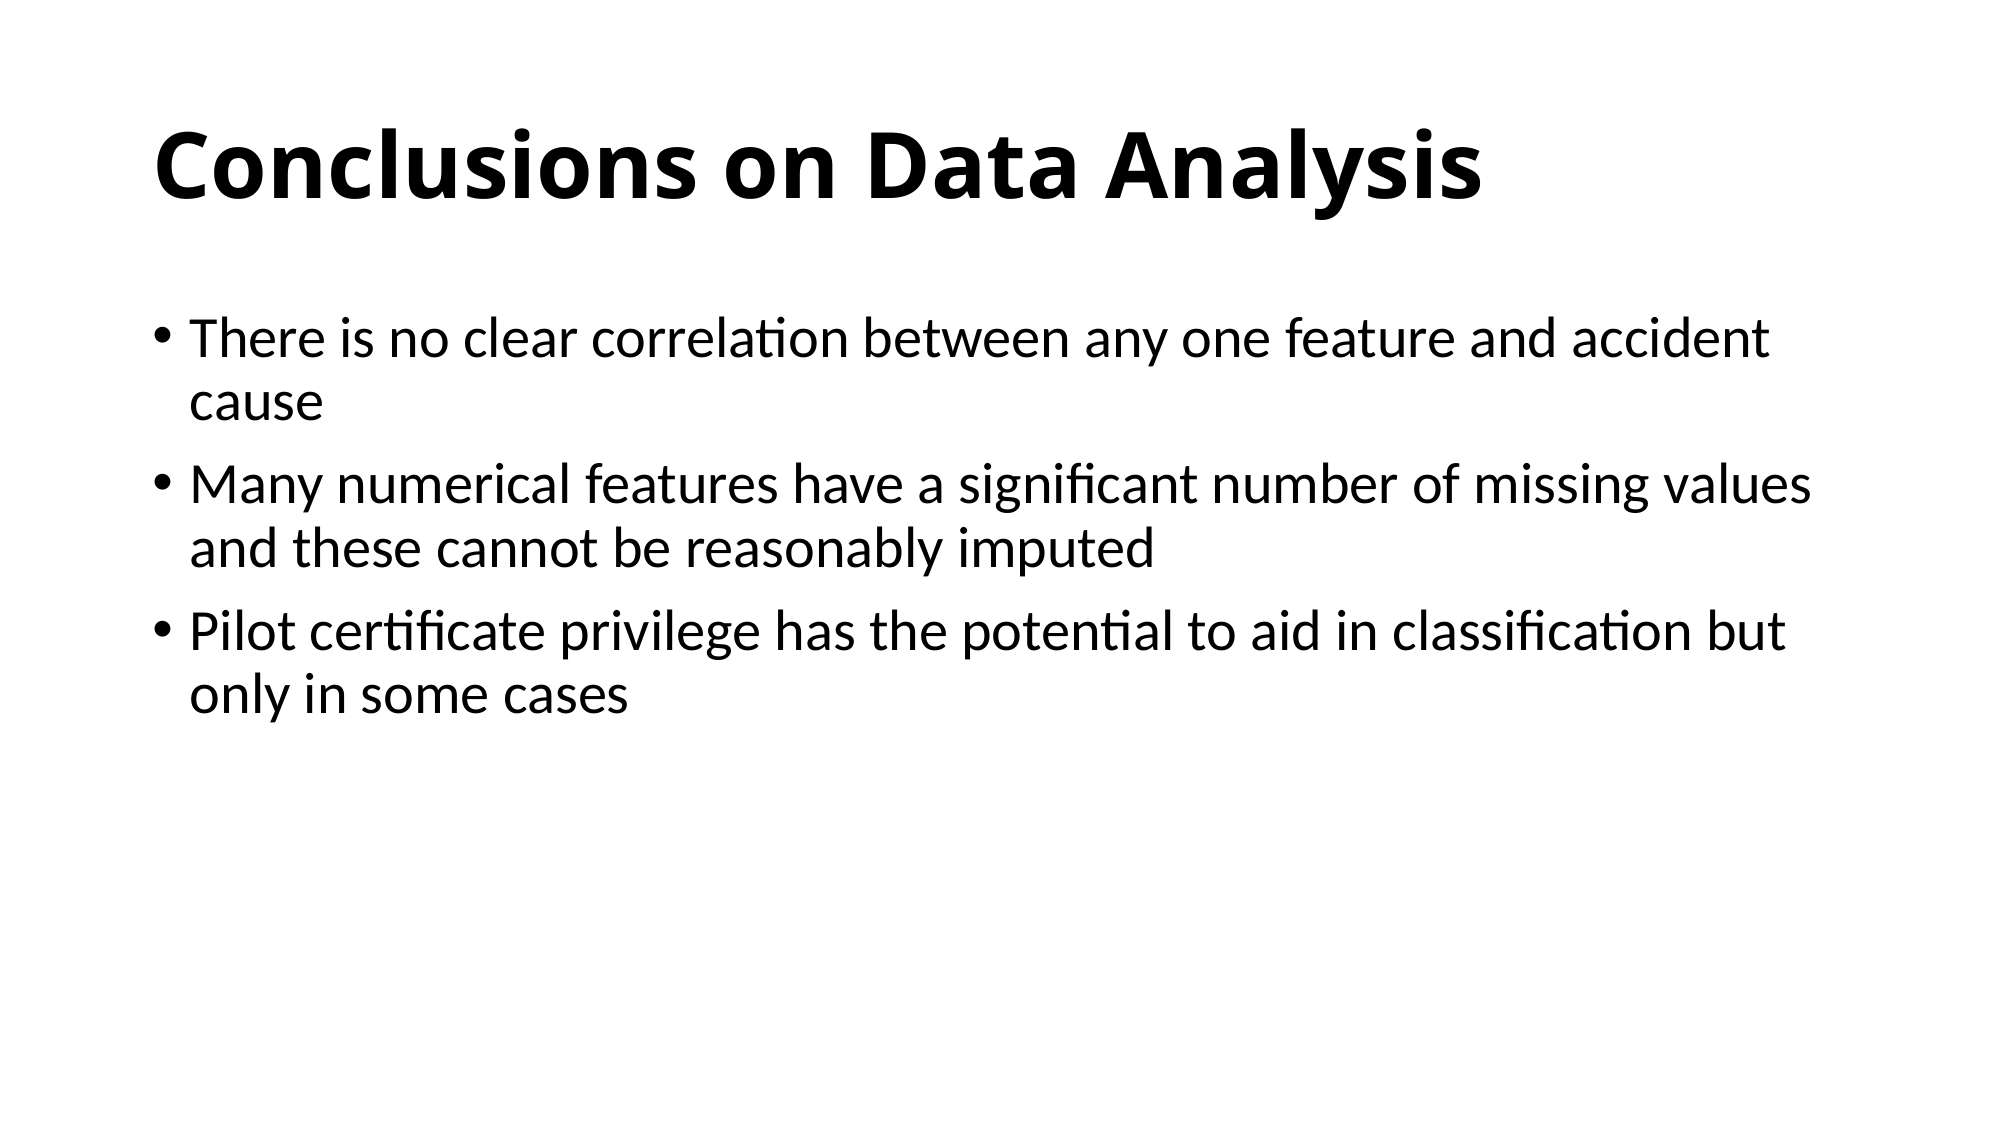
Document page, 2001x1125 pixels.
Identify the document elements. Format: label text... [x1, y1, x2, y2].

title Conclusions on Data Analysis [137, 59, 1863, 278]
list There is no clear correlation between any one feature and accident cause Many numerical features have a significant number of missing values and these cannot be reasonably imputed Pilot certificate privilege has the potential to aid in classification but only in some cases [137, 299, 1863, 1014]
